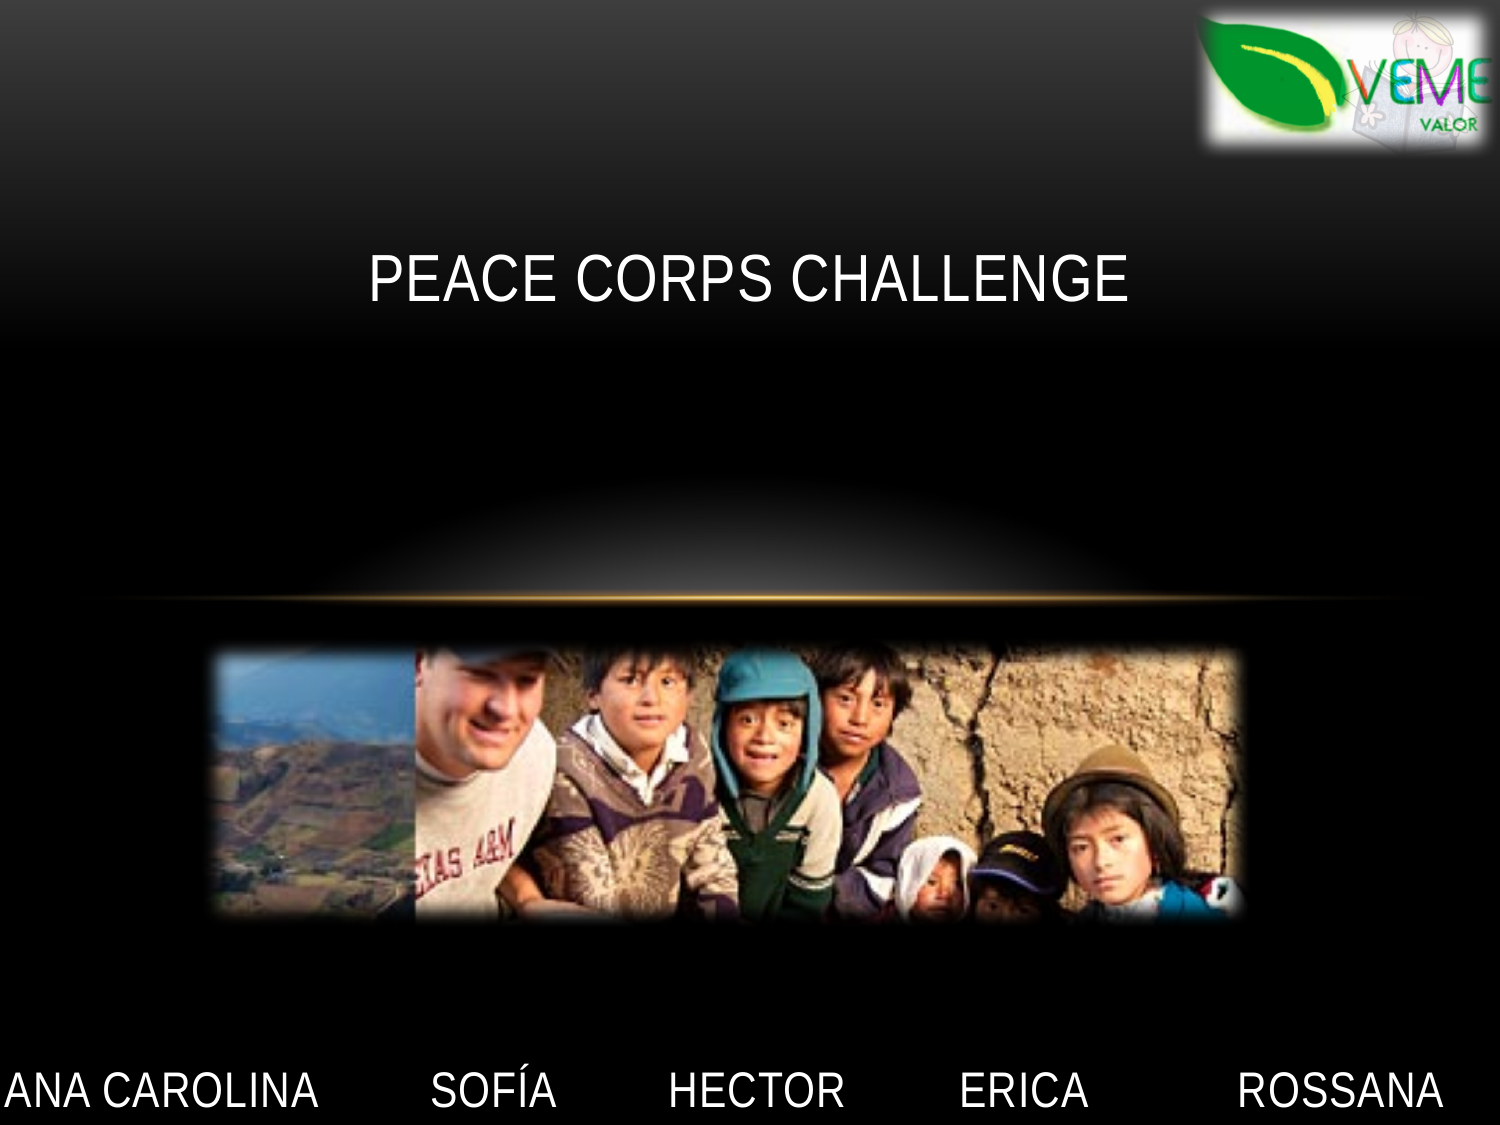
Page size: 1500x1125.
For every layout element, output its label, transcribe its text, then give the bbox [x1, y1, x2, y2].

title Peace Corps Challenge [112, 203, 1388, 323]
text_box Ana Carolina Sofía hector erica rossana [0, 1019, 1477, 1125]
picture [0, 0, 1500, 928]
